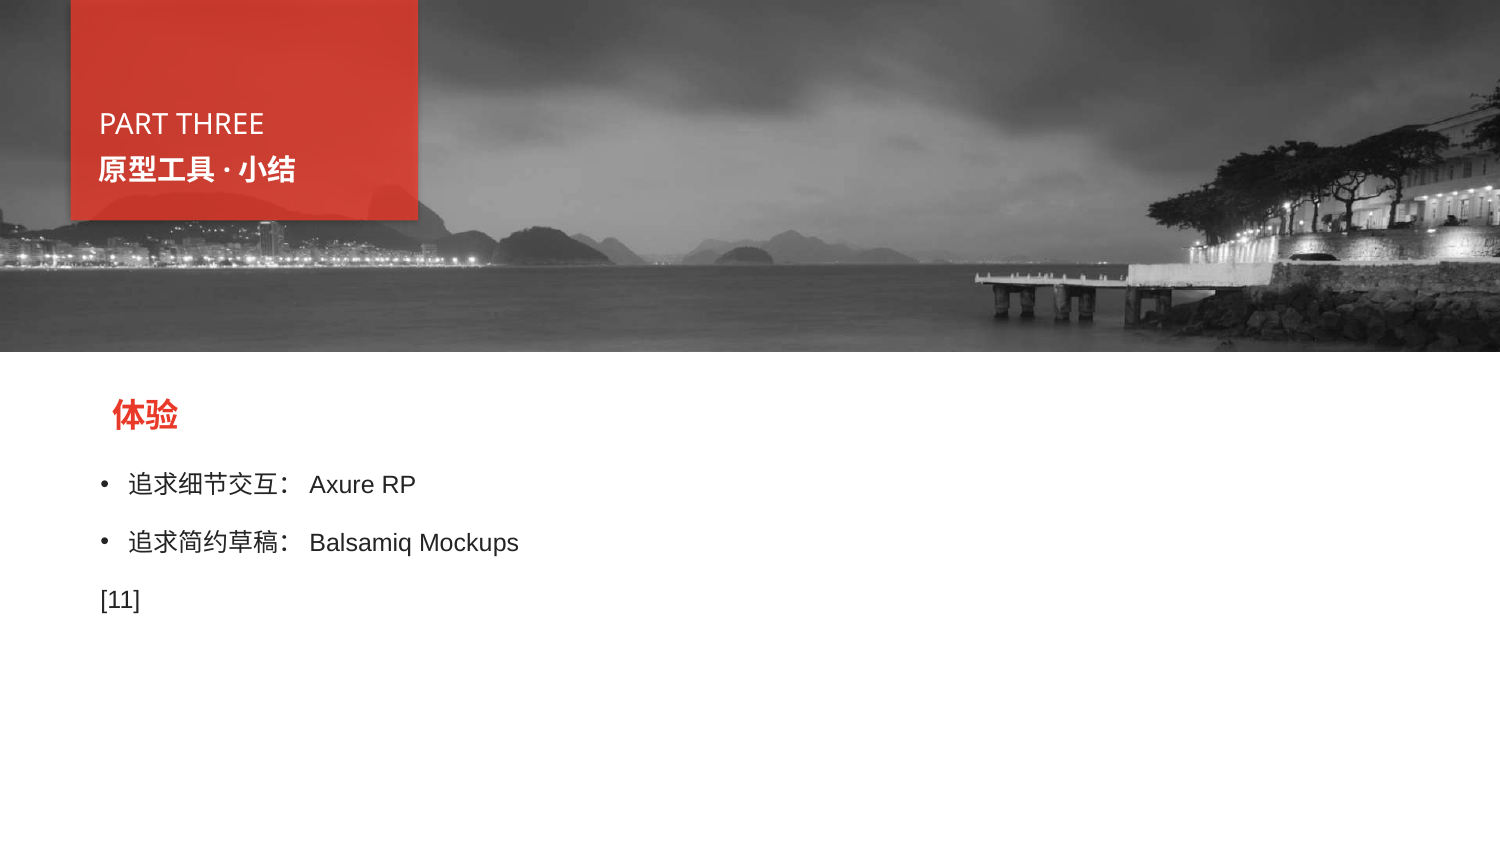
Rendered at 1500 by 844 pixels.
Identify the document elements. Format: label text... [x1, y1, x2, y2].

picture [0, 0, 1500, 352]
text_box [70, 0, 435, 221]
text_box 体验 [98, 386, 565, 441]
text_box 追求细节交互：Axure RP 追求简约草稿：Balsamiq Mockups [11] [84, 446, 687, 621]
